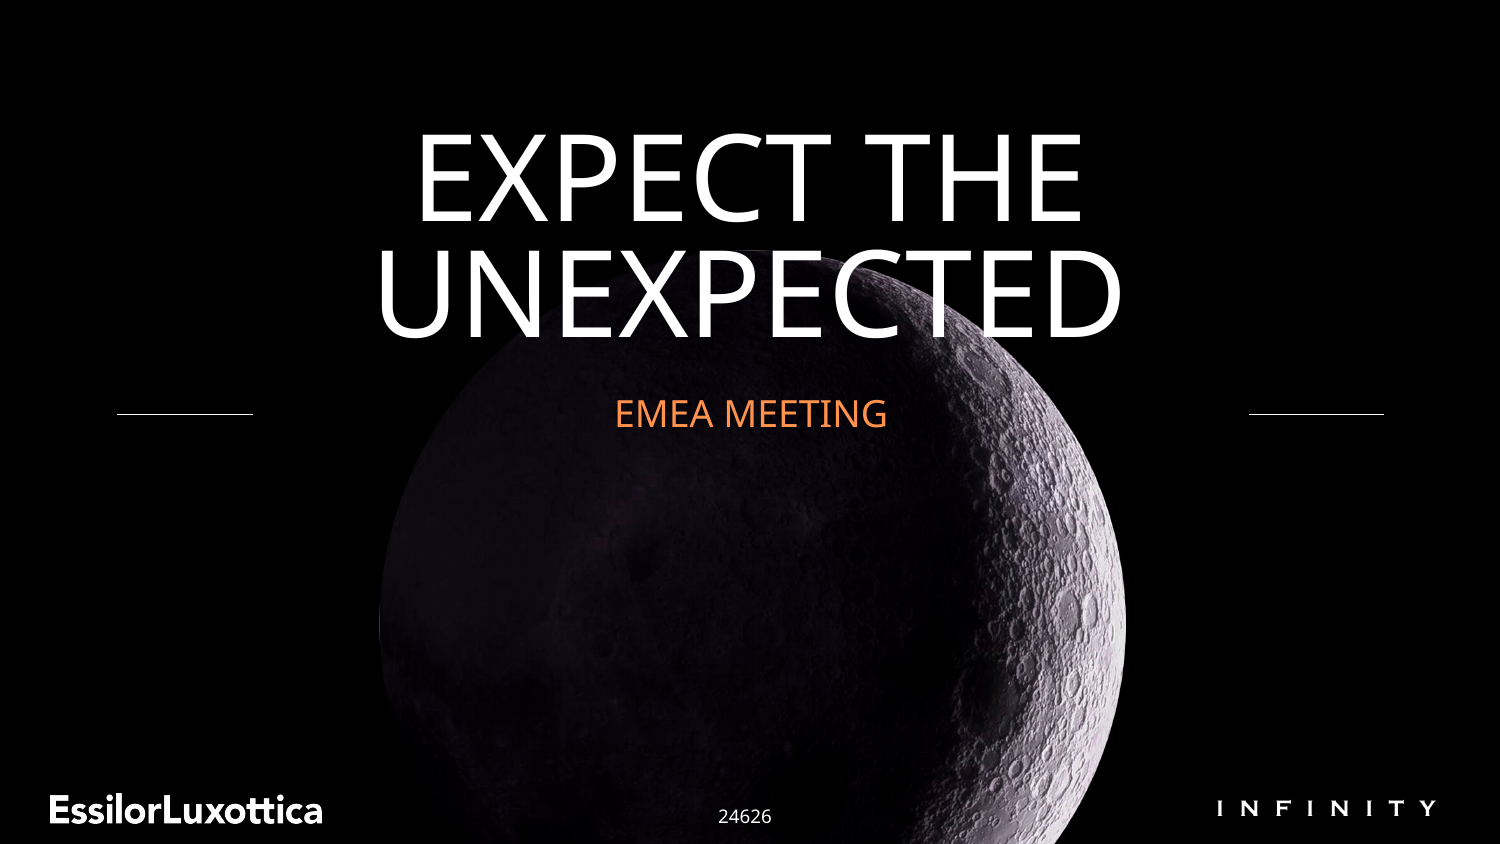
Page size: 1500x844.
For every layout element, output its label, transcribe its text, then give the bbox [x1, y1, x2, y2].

subtitle EMEA MEETING [252, 375, 1250, 454]
picture [357, 454, 1148, 844]
picture [1215, 793, 1450, 824]
text_box 24626 [374, 787, 1125, 830]
title EXPECT THE UNEXPECTED [116, 82, 1383, 376]
picture [50, 793, 322, 824]
